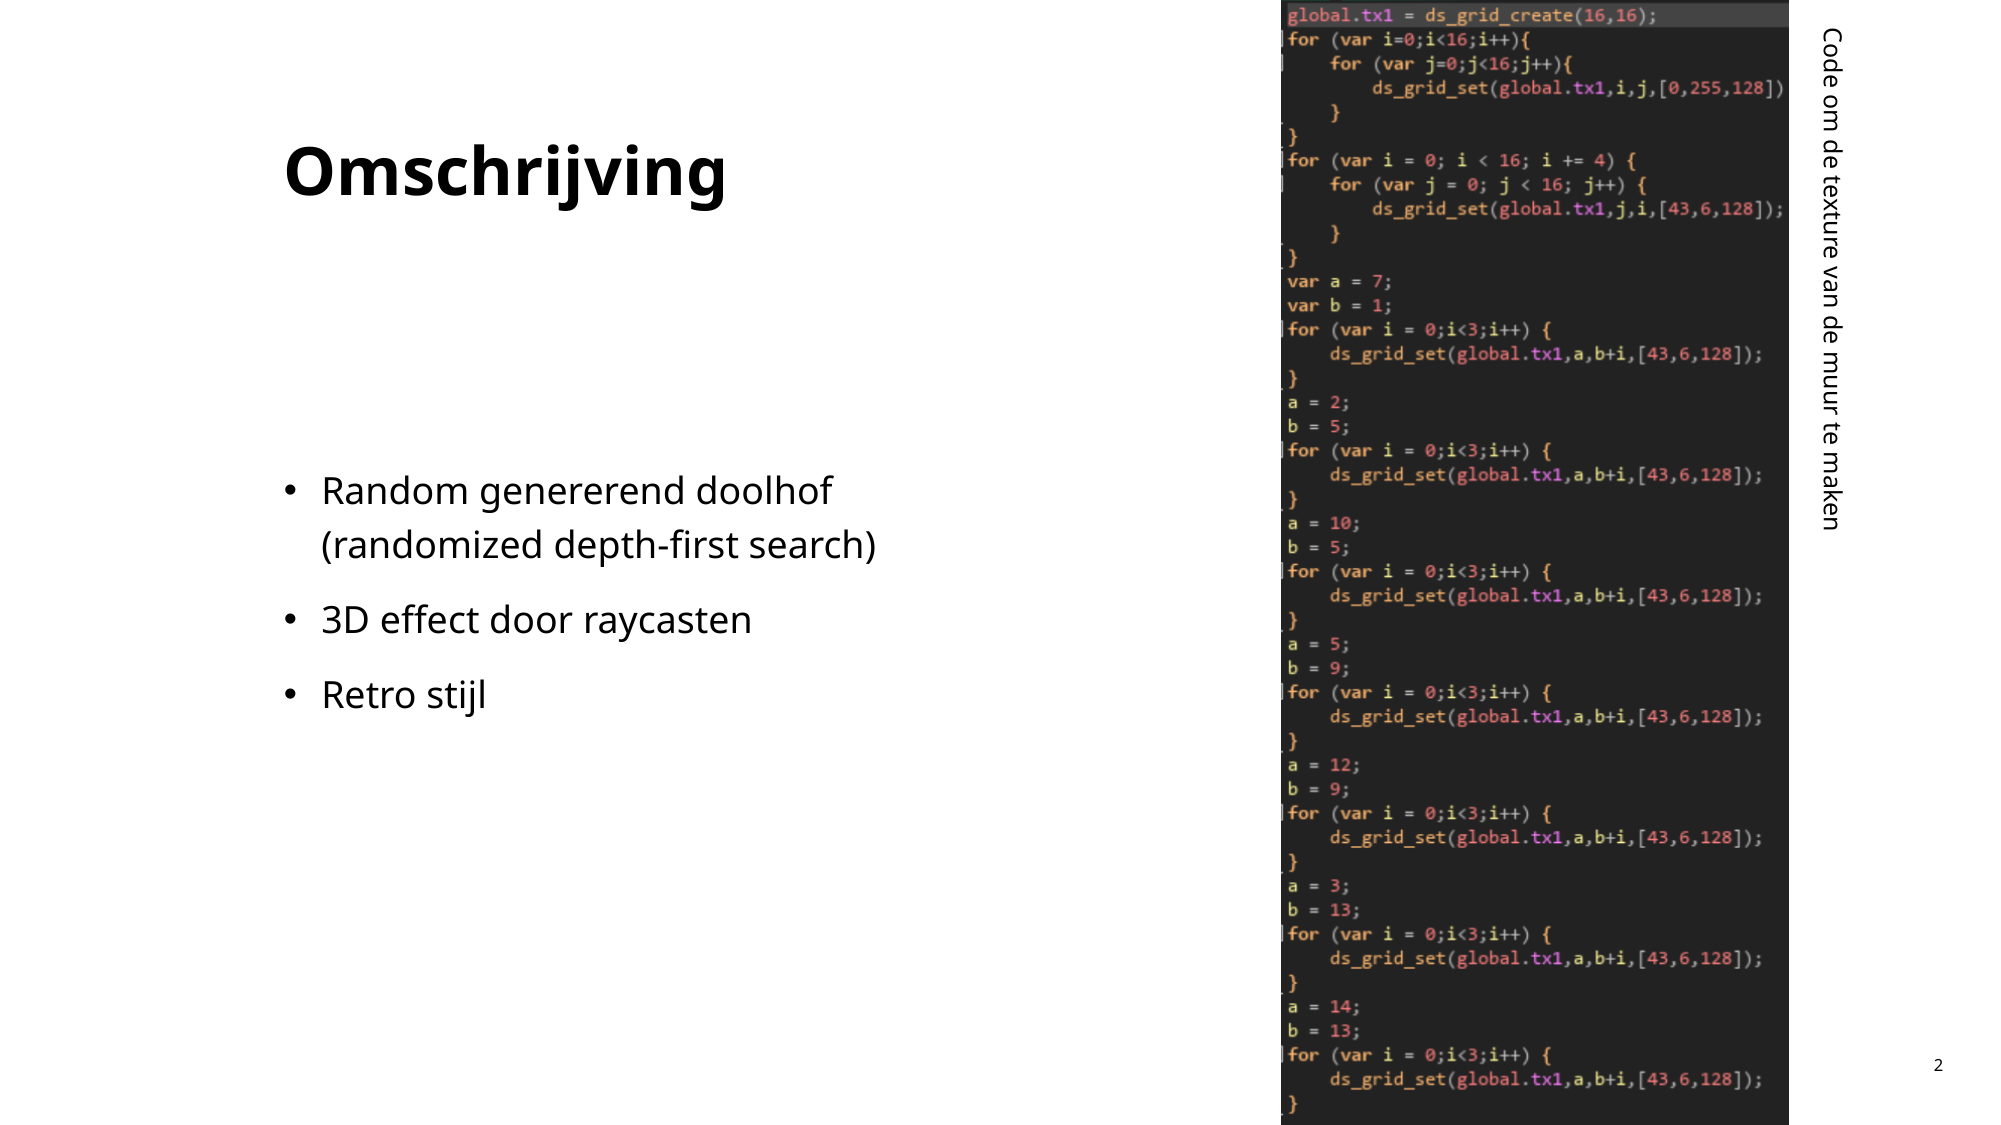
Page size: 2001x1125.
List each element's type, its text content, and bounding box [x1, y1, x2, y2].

title Omschrijving [268, 71, 1201, 267]
picture [1201, 0, 1869, 1125]
slide_number 2 [1869, 1036, 1959, 1097]
list Random genererend doolhof (randomized depth-first search) 3D effect door raycasten Retro stijl [268, 450, 1047, 1012]
